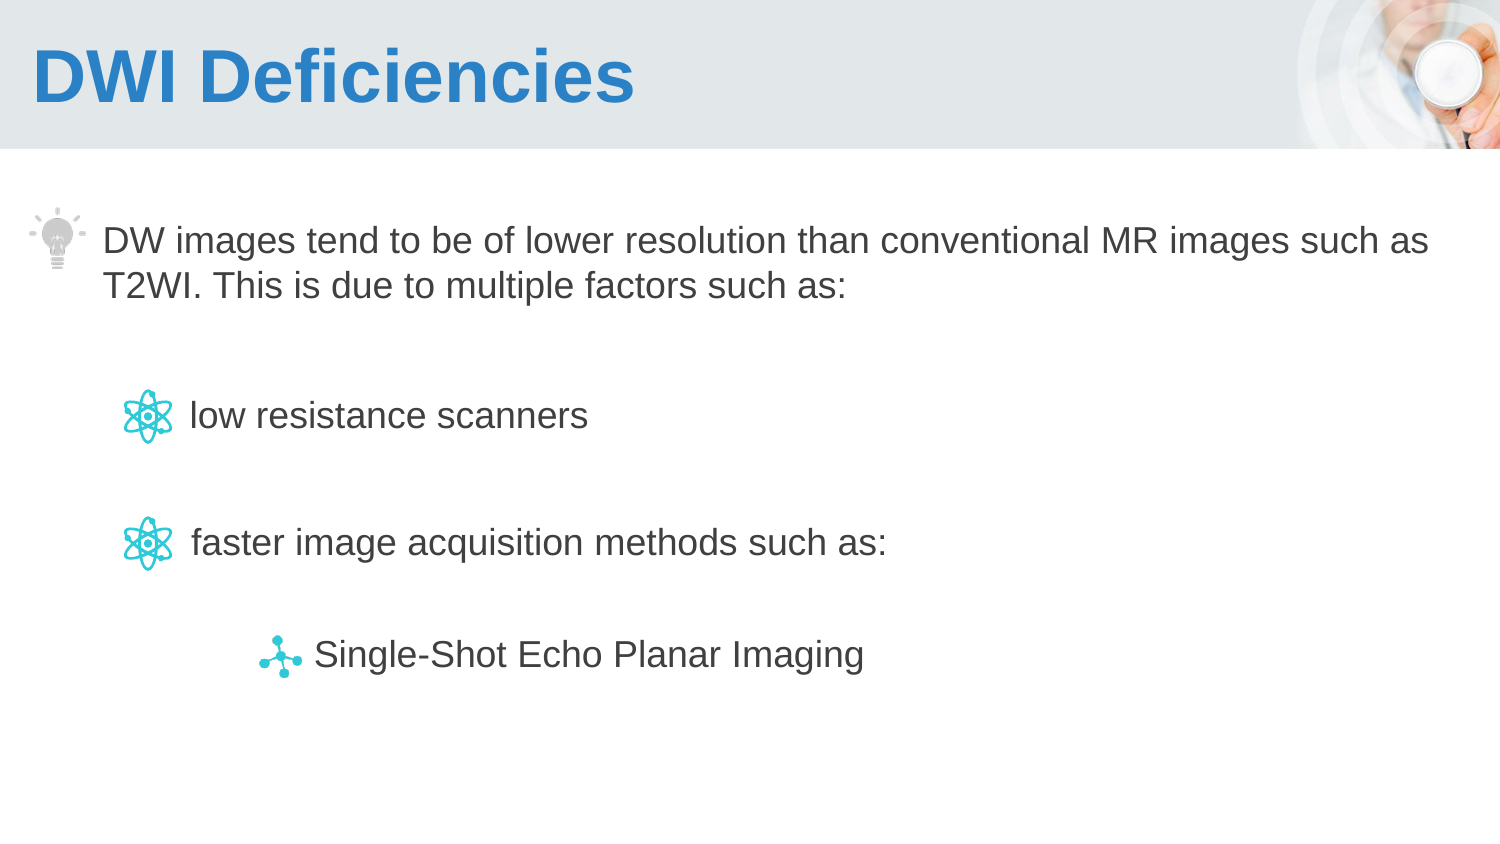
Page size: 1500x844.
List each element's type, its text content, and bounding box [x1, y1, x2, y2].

text_box faster image acquisition methods such as: [176, 510, 914, 570]
text_box Single-Shot Echo Planar Imaging [298, 622, 891, 683]
picture [0, 0, 1500, 844]
text_box low resistance scanners [174, 383, 604, 443]
text_box [121, 514, 175, 573]
title DWI Deficiencies [17, 0, 1500, 146]
text_box [121, 387, 174, 446]
text_box DW images tend to be of lower resolution than conventional MR images such as T2WI. This is due to multiple factors such as: [87, 209, 1471, 314]
